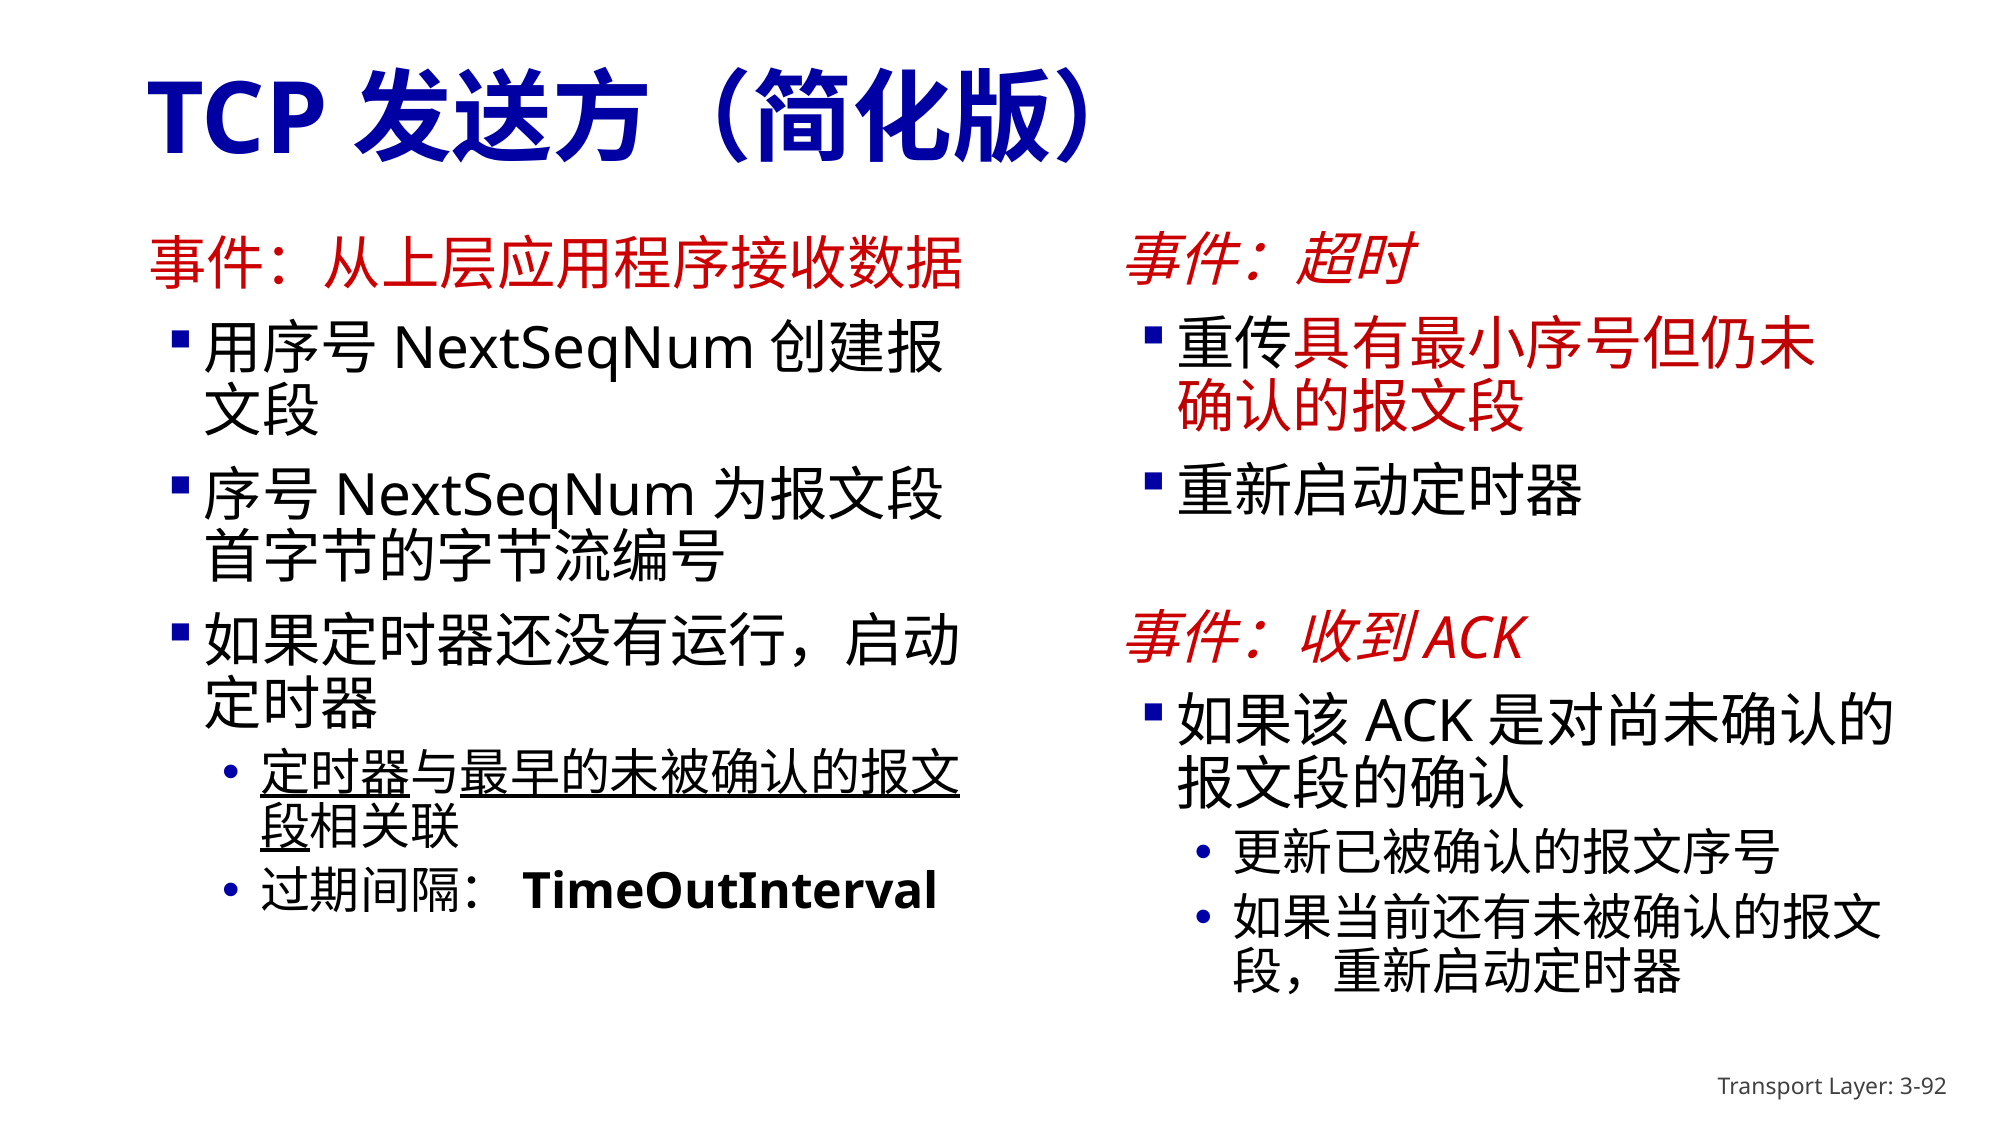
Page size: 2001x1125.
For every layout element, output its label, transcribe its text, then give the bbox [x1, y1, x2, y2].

slide_number Transport Layer: 3- [1512, 1056, 1963, 1117]
text_box 事件：收到ACK 如果该ACK是对尚未确认的报文段的确认 更新已被确认的报文序号 如果当前还有未被确认的报文段，重新启动定时器 [1103, 600, 1911, 1125]
title TCP发送方（简化版） [131, 47, 2000, 195]
text_box 事件：从上层应用程序接收数据 用序号NextSeqNum创建报文段 序号NextSeqNum为报文段首字节的字节流编号 如果定时器还没有运行，启动定时器 定时器与最早的未被确认的报文段相关联 过期间隔：TimeOutInterval [131, 227, 1000, 990]
text_box 事件：超时 重传具有最小序号但仍未确认的报文段 重新启动定时器 [1103, 223, 1883, 542]
